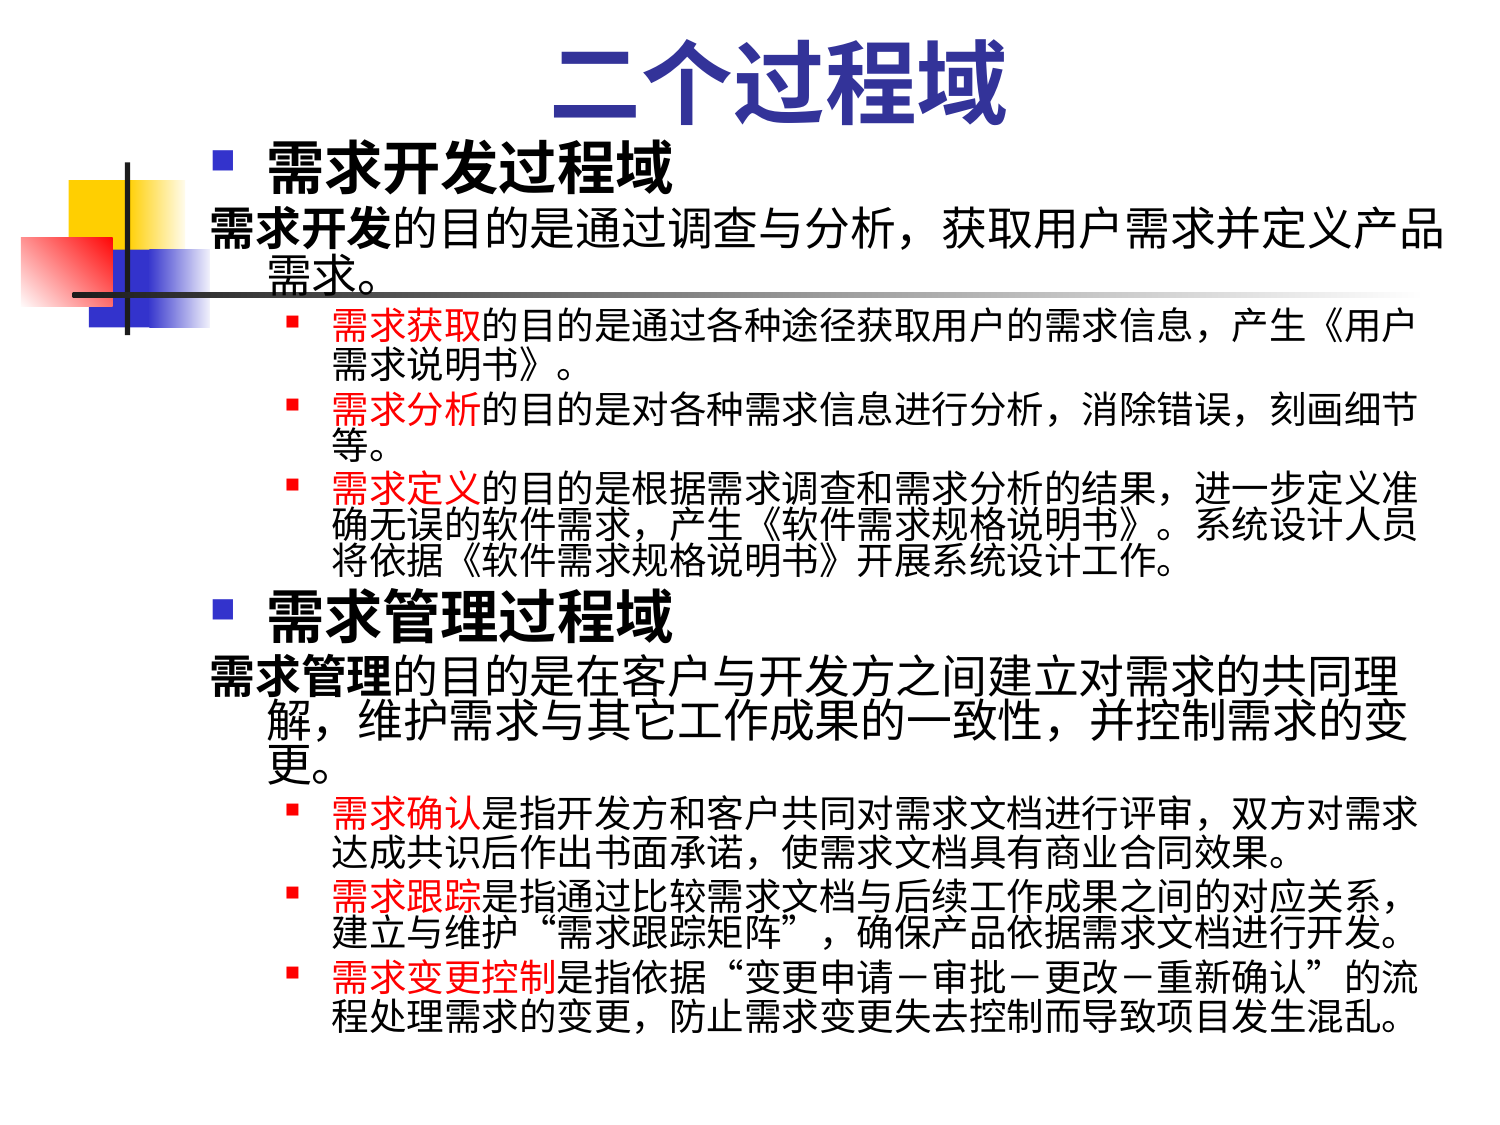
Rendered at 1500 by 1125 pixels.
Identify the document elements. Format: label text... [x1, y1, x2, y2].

list 需求开发过程域 需求开发的目的是通过调查与分析，获取用户需求并定义产品需求。 需求获取的目的是通过各种途径获取用户的需求信息，产生《用户需求说明书》。 需求分析的目的是对各种需求信息进行分析，消除错误，刻画细节等。 需求定义的目的是根据需求调查和需求分析的结果，进一步定义准确无误的软件需求，产生《软件需求规格说明书》。系统设计人员将依据《软件需求规格说明书》开展系统设计工作。 需求管理过程域 需求管理的目的是在客户与开发方之间建立对需求的共同理解，维护需求与其它工作成果的一致性，并控制需求的变更。 需求确认是指开发方和客户共同对需求文档进行评审，双方对需求达成共识后作出书面承诺，使需求文档具有商业合同效果。 需求跟踪是指通过比较需求文档与后续工作成果之间的对应关系，建立与维护“需求跟踪矩阵”，确保产品依据需求文档进行开发。 需求变更控制是指依据“变更申请－审批－更改－重新确认”的流程处理需求的变更，防止需求变更失去控制而导致项目发生混乱。 [194, 137, 1470, 1024]
text_box 二个过程域 [171, 18, 1388, 144]
